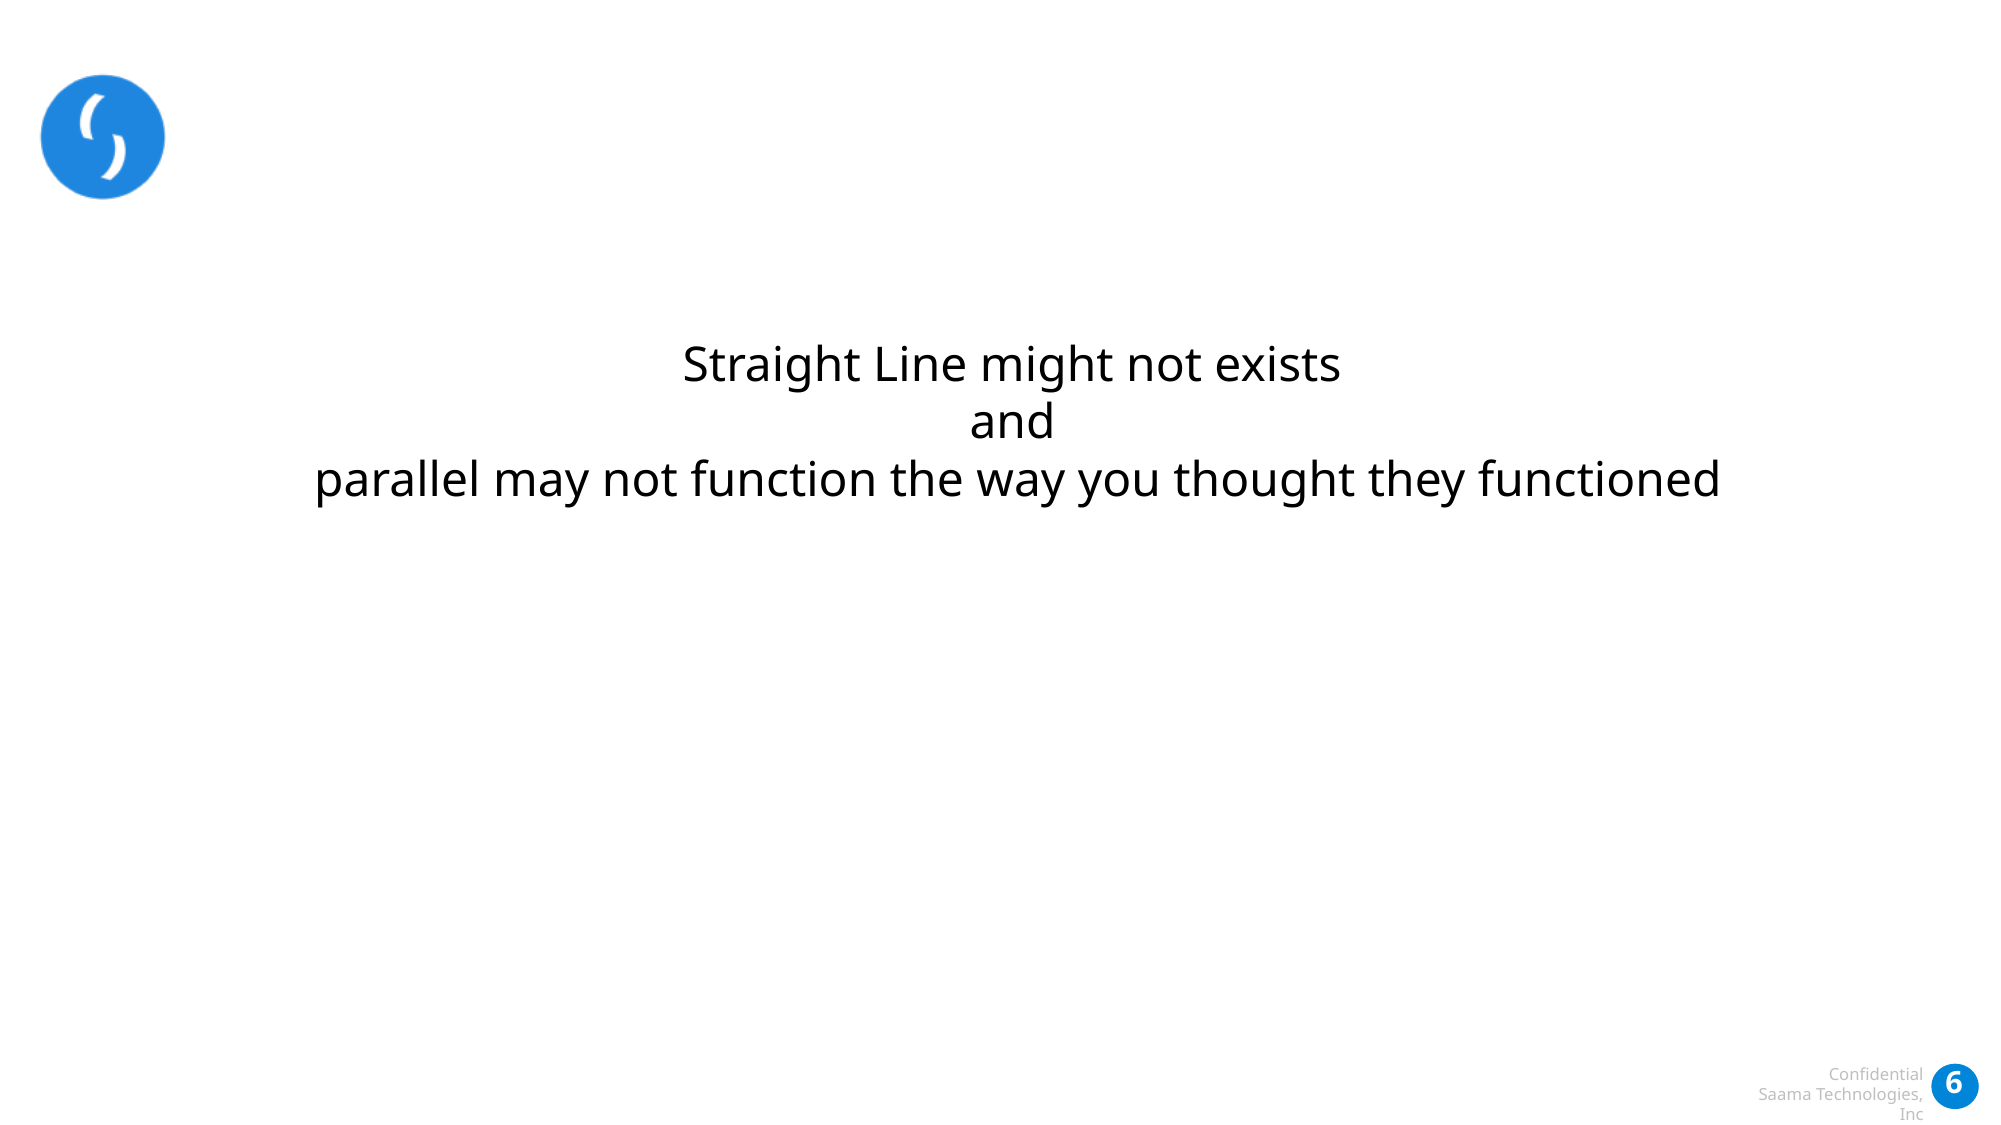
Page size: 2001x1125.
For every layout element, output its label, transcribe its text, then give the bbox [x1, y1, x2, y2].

text_box Straight Line might not exists and parallel may not function the way you thought they functioned [184, 318, 1853, 579]
slide_number ‹#› [1925, 1064, 1983, 1103]
picture [36, 70, 170, 204]
